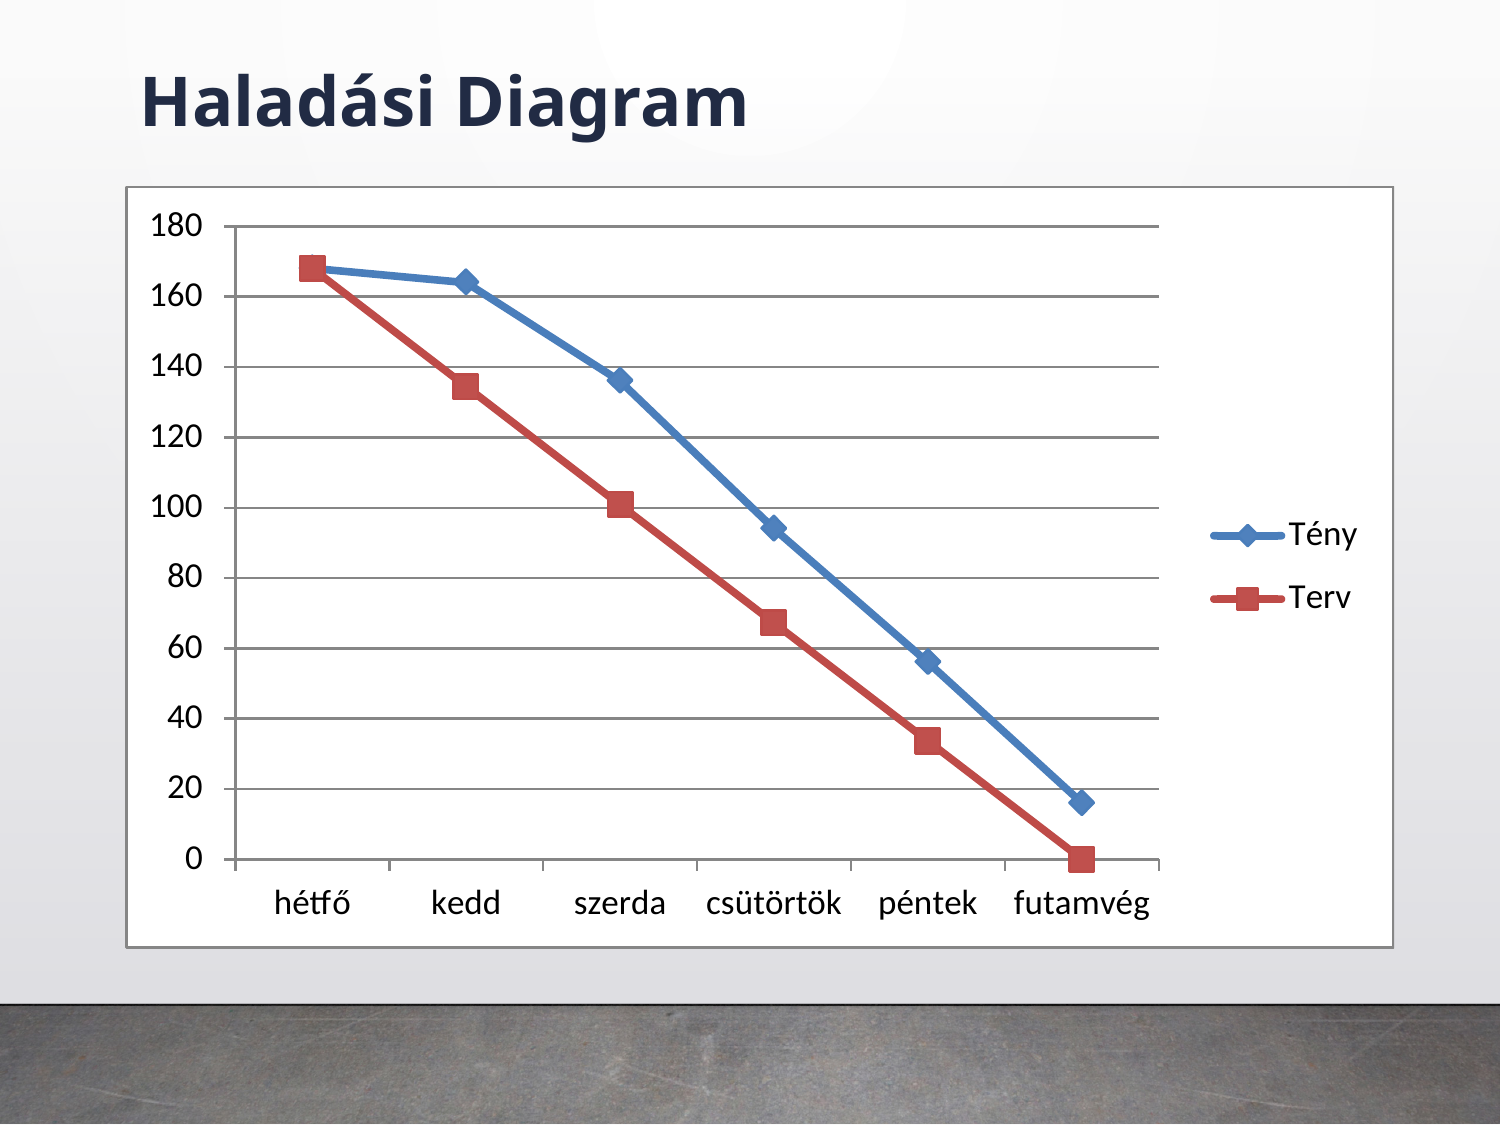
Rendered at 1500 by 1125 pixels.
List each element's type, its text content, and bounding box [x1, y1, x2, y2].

picture [0, 1004, 1500, 1124]
picture [124, 185, 1395, 949]
text_box Haladási Diagram [124, 49, 1388, 185]
